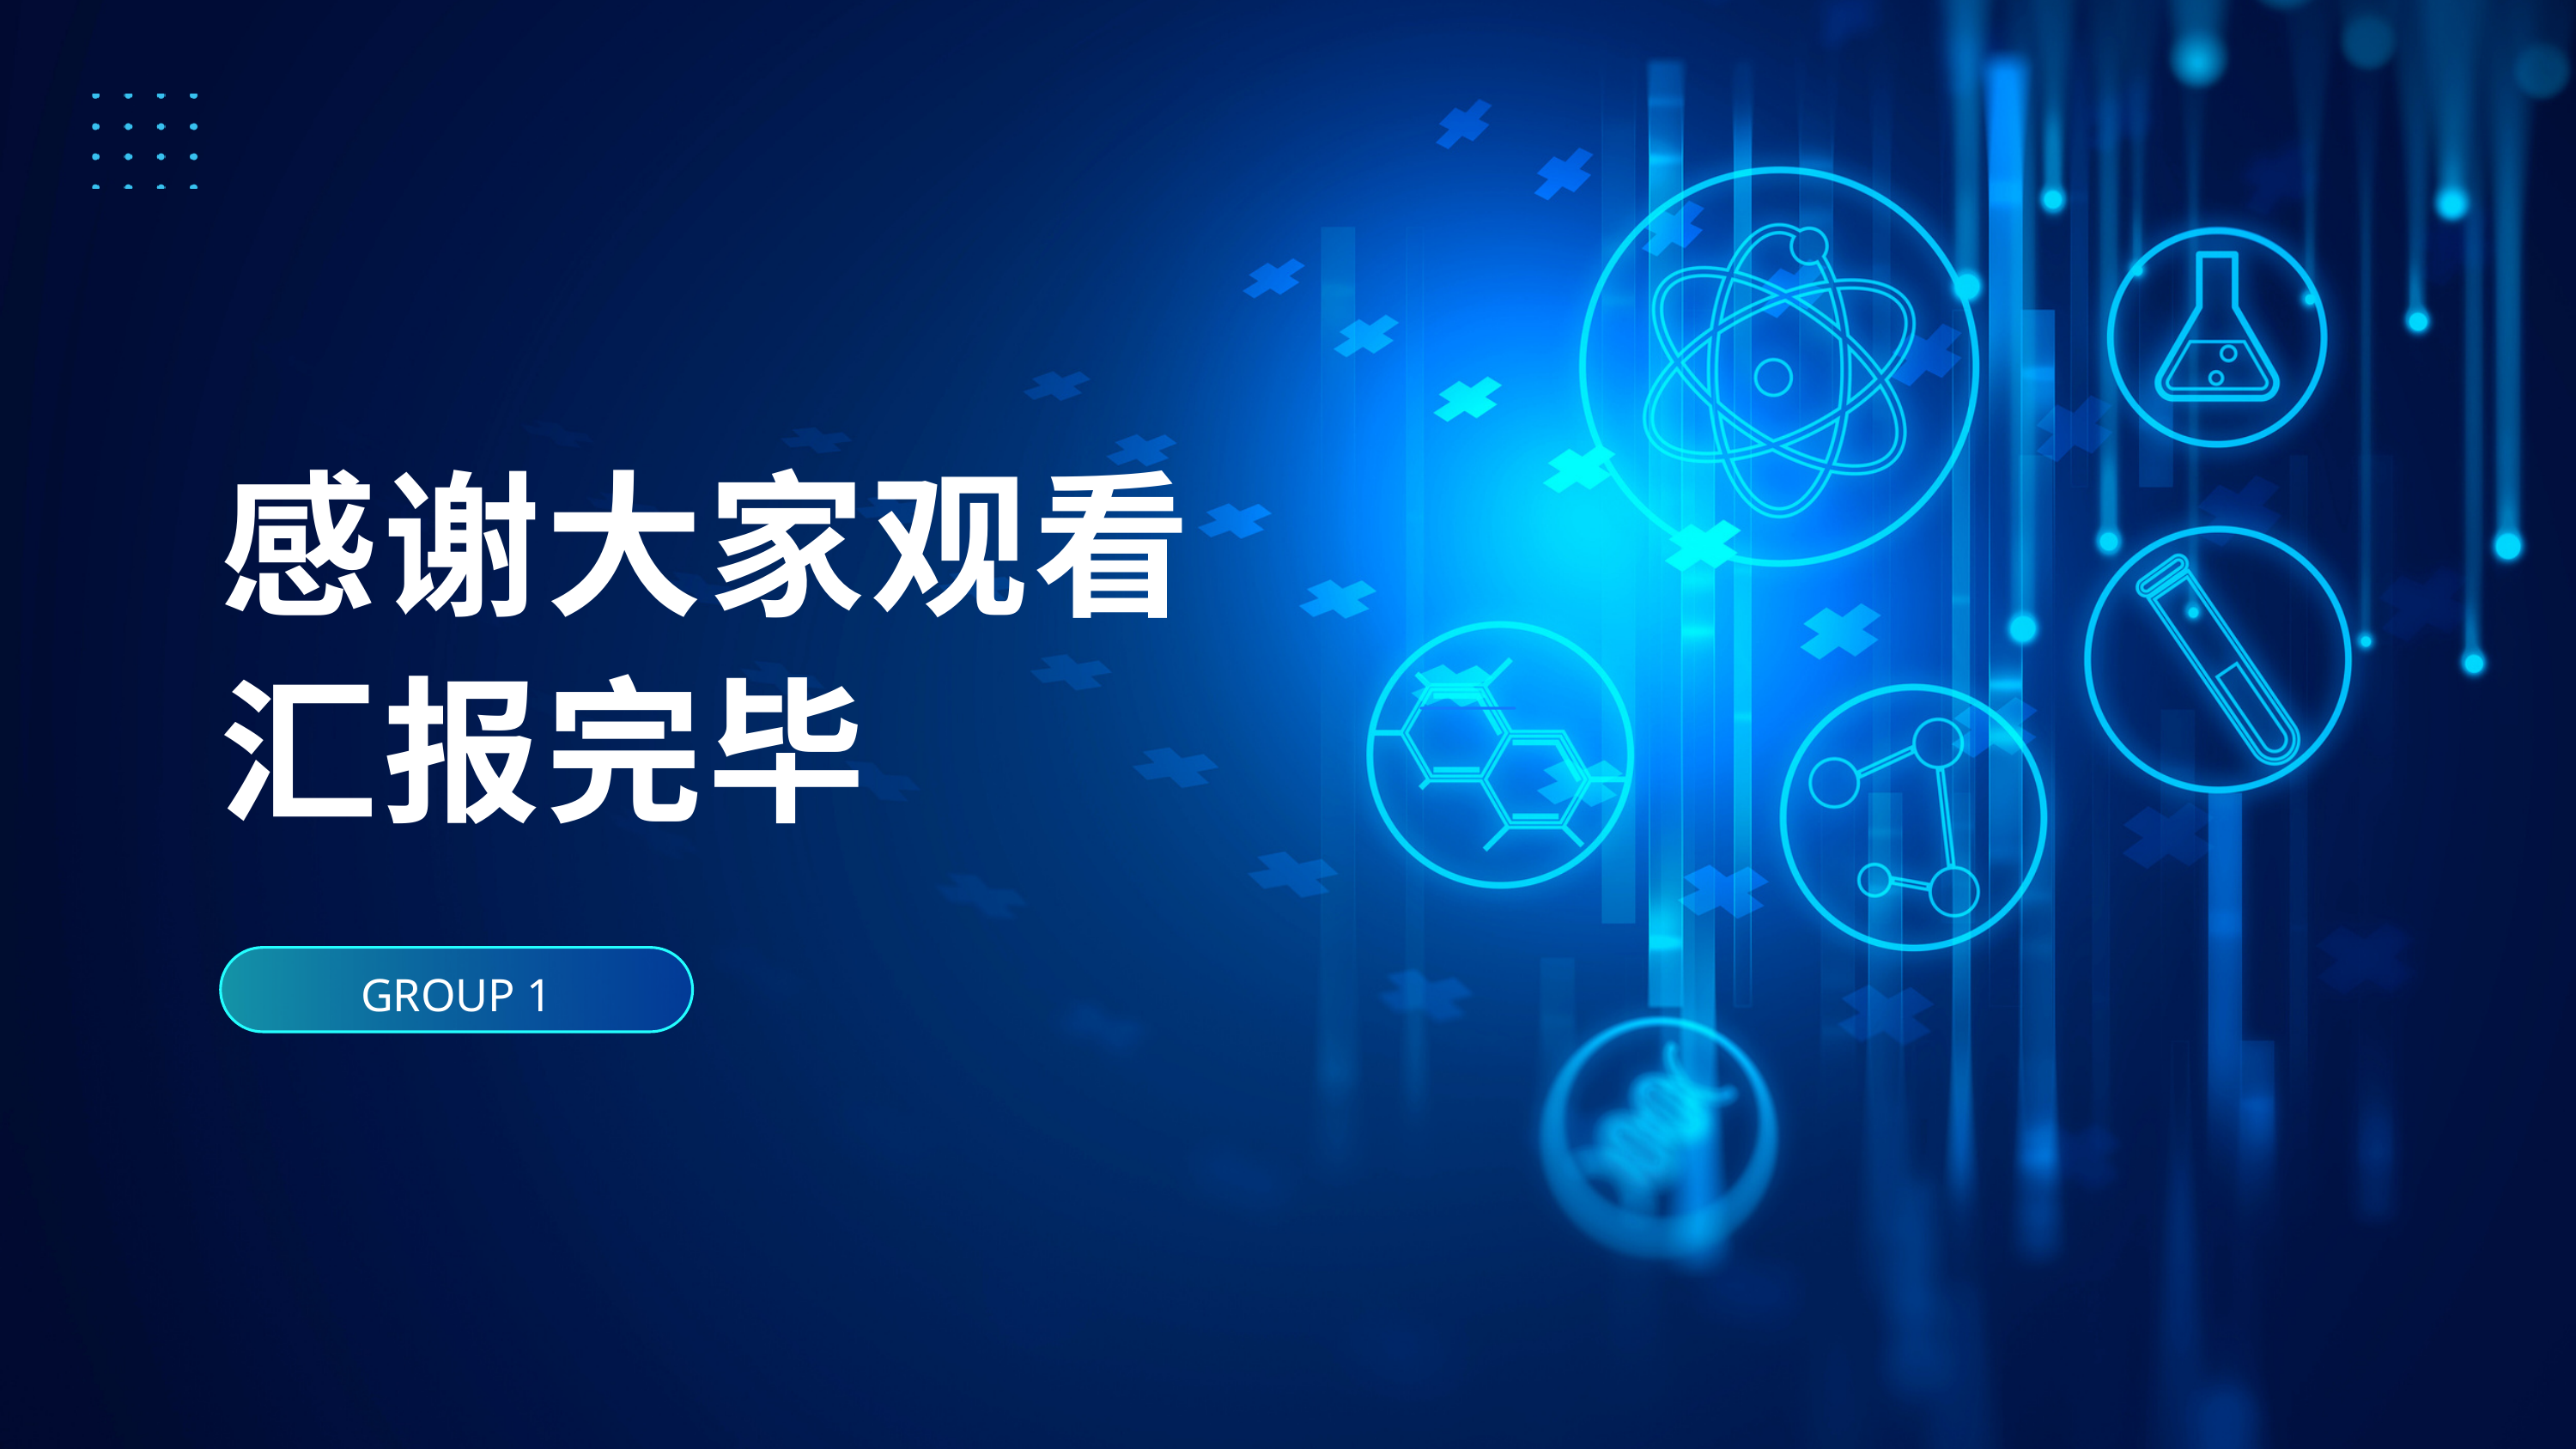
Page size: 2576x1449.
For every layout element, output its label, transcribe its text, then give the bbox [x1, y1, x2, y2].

text_box 感谢大家观看 汇报完毕 [220, 428, 1631, 841]
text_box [220, 947, 693, 1033]
text_box [0, 0, 2576, 1449]
text_box [92, 94, 198, 189]
